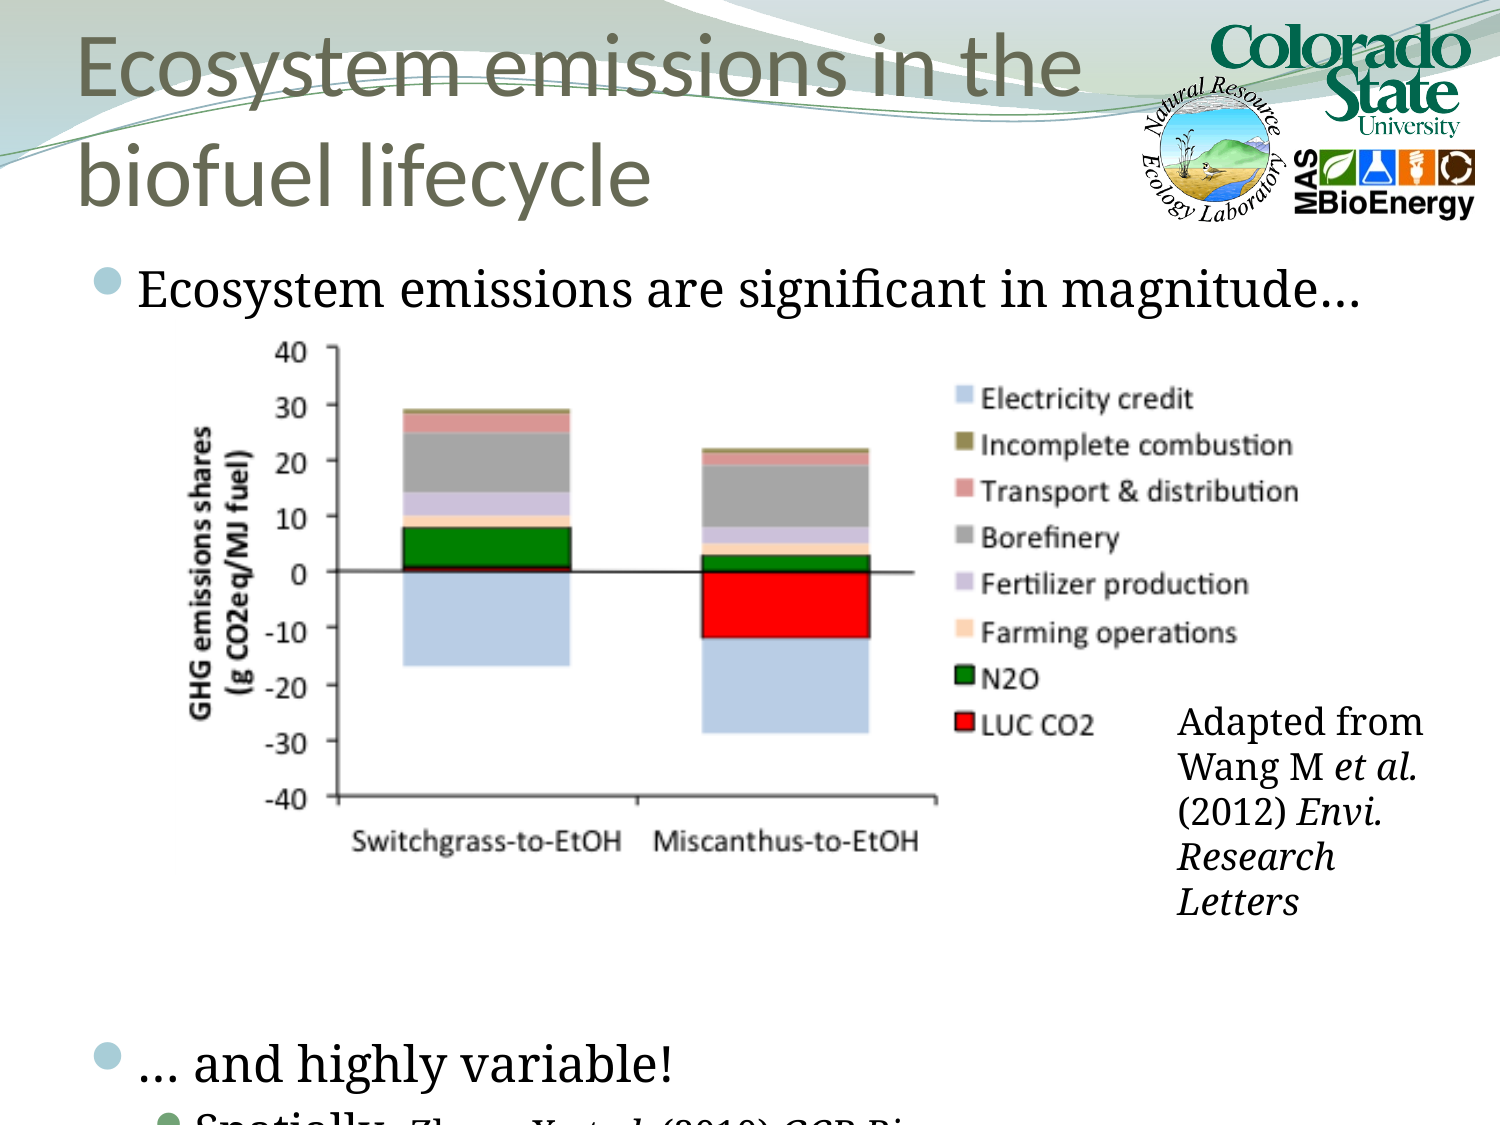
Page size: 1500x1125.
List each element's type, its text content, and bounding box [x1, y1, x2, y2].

picture [1294, 149, 1475, 221]
text_box Adapted from Wang M et al. (2012) Envi. Research Letters [1162, 690, 1475, 931]
title Ecosystem emissions in the biofuel lifecycle [75, 24, 1088, 225]
picture [174, 318, 1313, 876]
list Ecosystem emissions are significant in magnitude… … and highly variable! Spatially- Zhang X et al. (2010) GCB Bioenergy By ‘management’- Davis SC et al. (2013) GCB Bioenergy [75, 249, 1425, 1088]
picture [1140, 24, 1471, 224]
